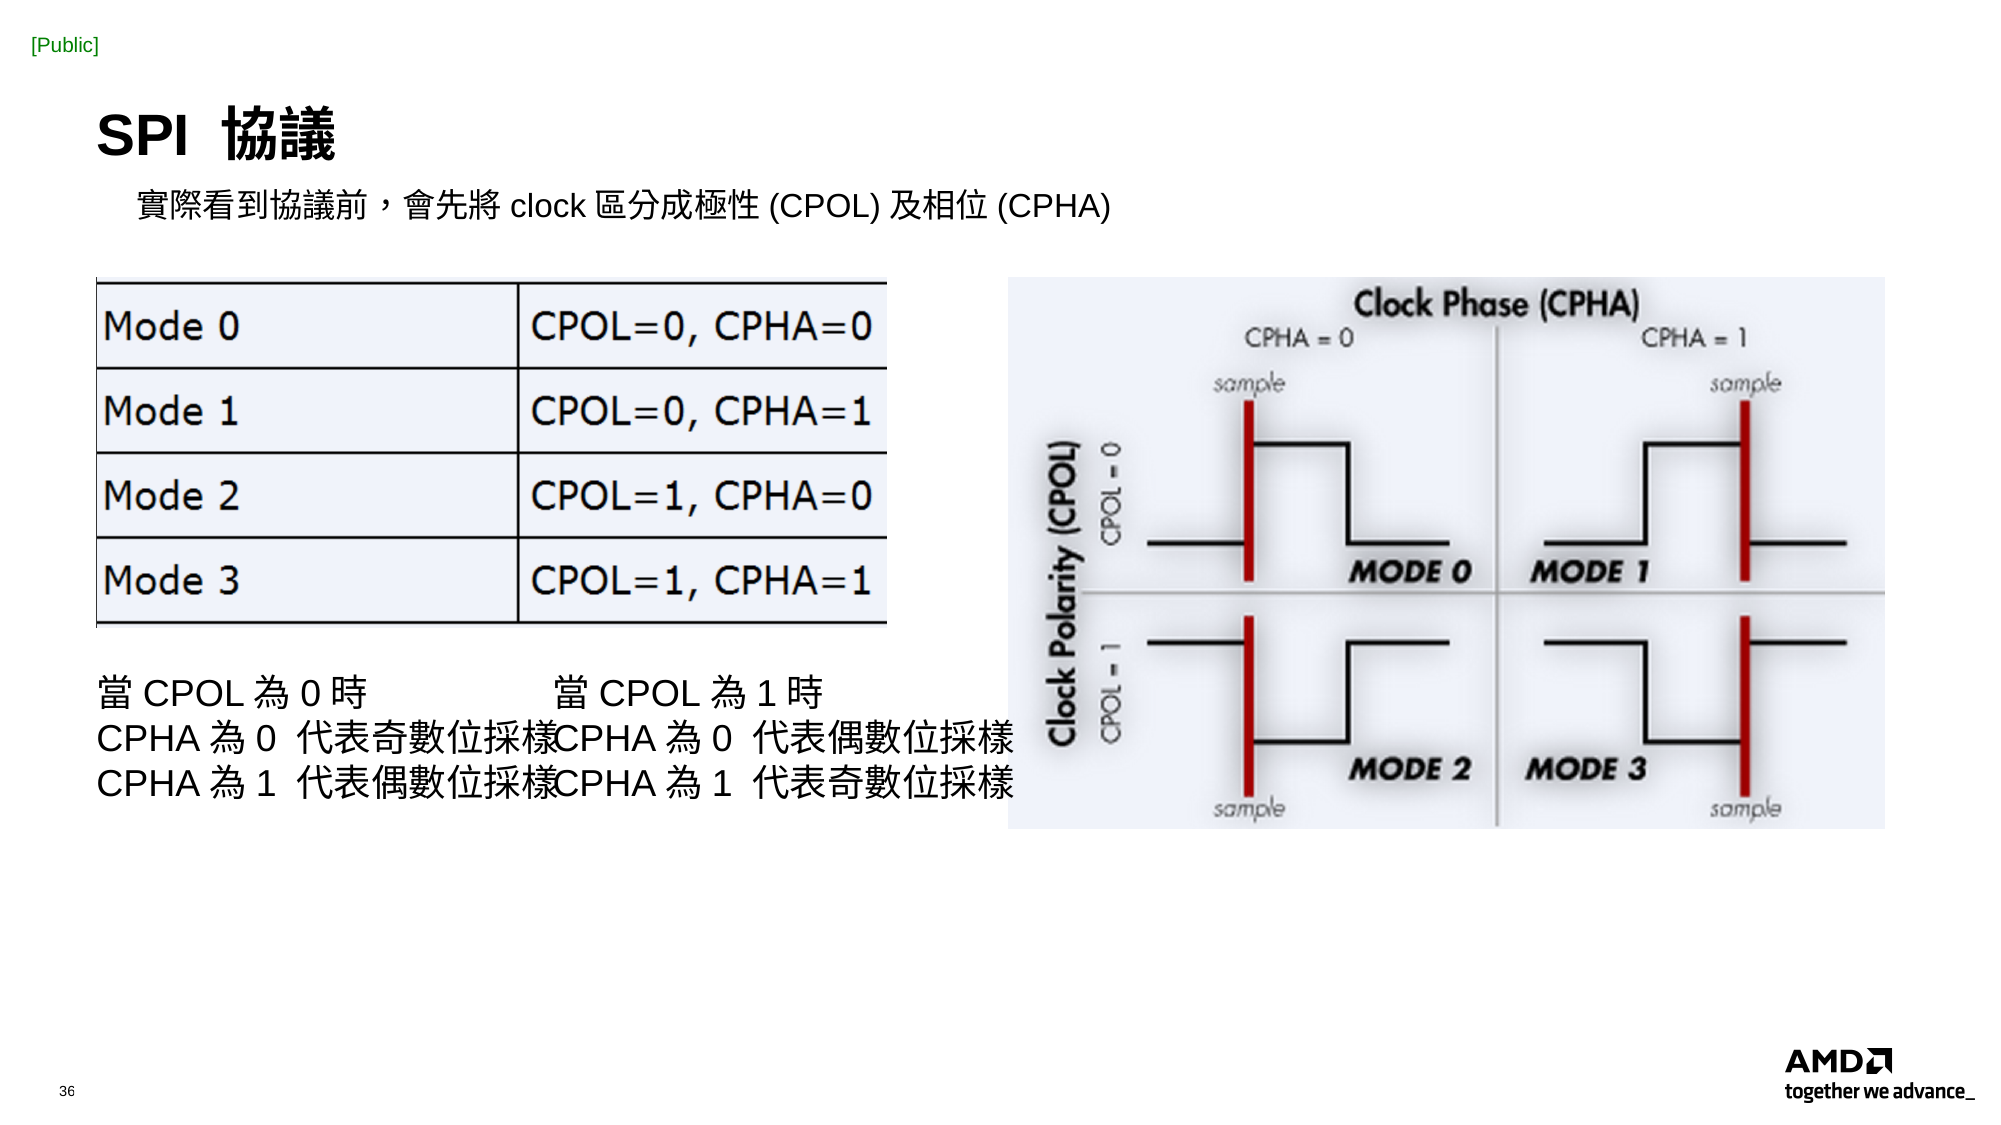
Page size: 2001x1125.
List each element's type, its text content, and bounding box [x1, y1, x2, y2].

picture [96, 277, 887, 628]
title SPI 協議 [96, 97, 1904, 168]
text_box 實際看到協議前，會先將clock區分成極性(CPOL)及相位(CPHA) [136, 183, 1689, 224]
text_box 當CPOL為0時 CPHA為0 代表奇數位採樣 CPHA為1 代表偶數位採樣 [96, 669, 552, 805]
picture [1785, 1048, 1975, 1103]
text_box 當CPOL為1時 CPHA為0 代表偶數位採樣 CPHA為1 代表奇數位採樣 [552, 669, 1007, 805]
picture [1007, 277, 1885, 830]
